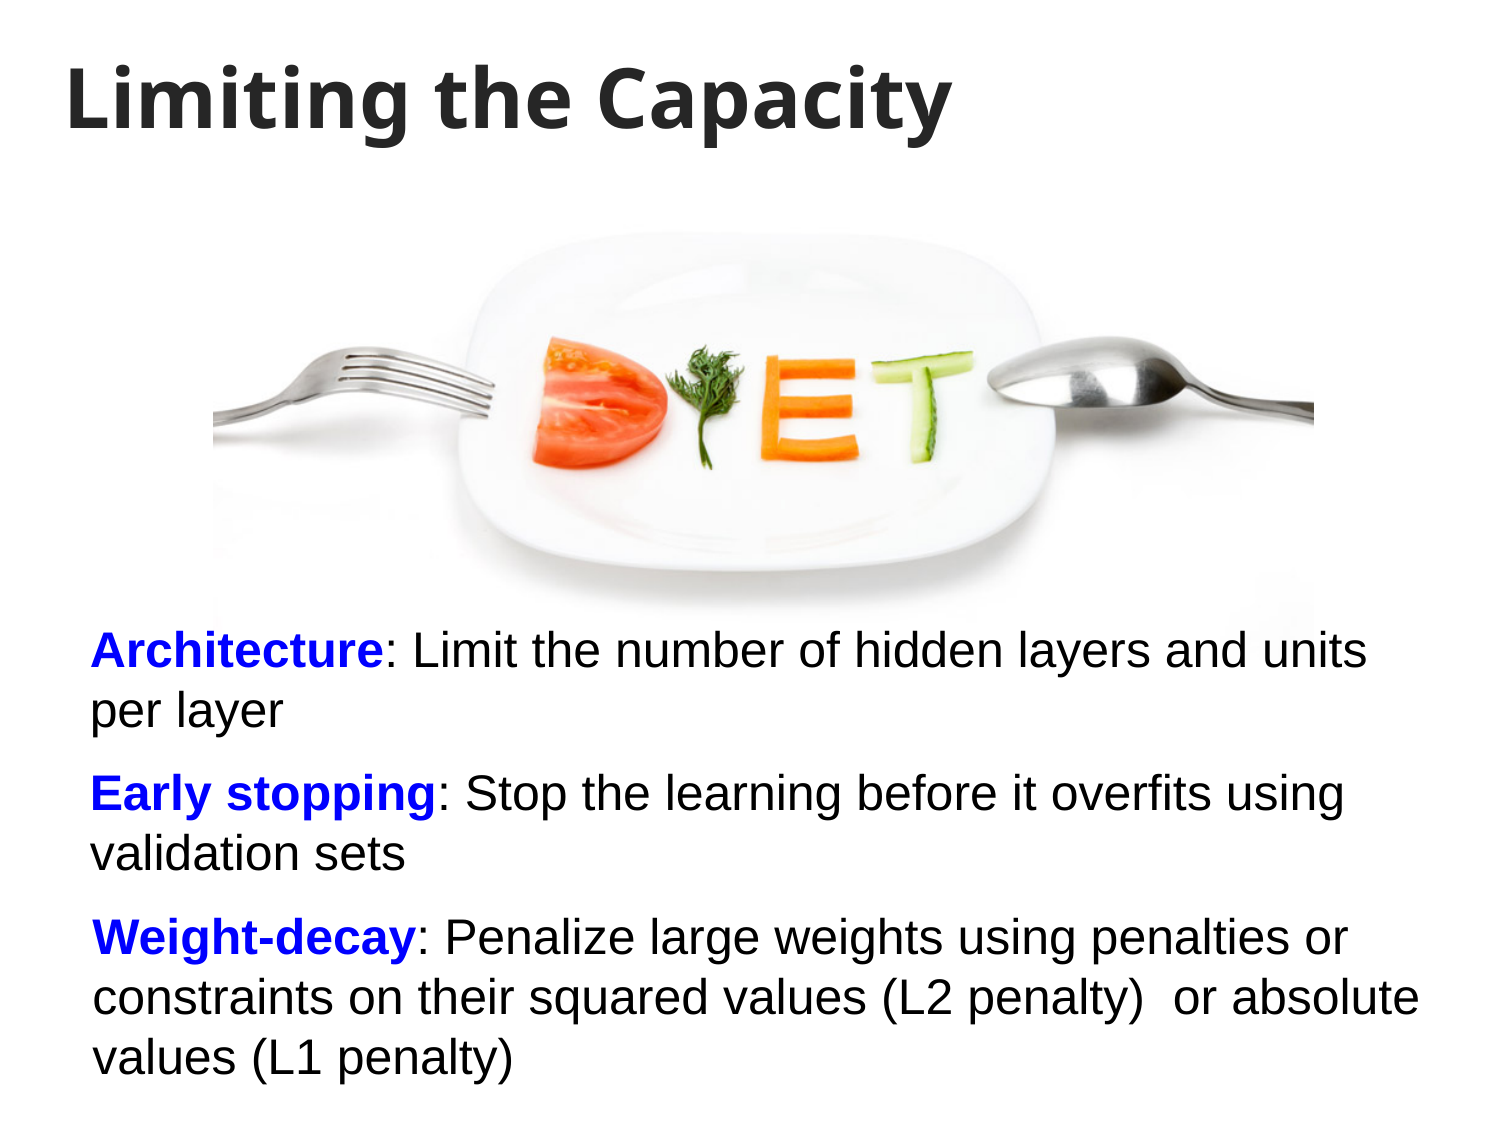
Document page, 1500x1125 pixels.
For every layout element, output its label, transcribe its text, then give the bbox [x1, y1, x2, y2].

text_box Early stopping: Stop the learning before it overfits using validation sets [75, 753, 1447, 889]
picture [213, 136, 1315, 660]
text_box Weight-decay: Penalize large weights using penalties or constraints on their squared values (L2 penalty) or absolute values (L1 penalty) [77, 897, 1450, 1092]
title Limiting the Capacity [48, 41, 1456, 149]
text_box Architecture: Limit the number of hidden layers and units per layer [75, 609, 1447, 745]
